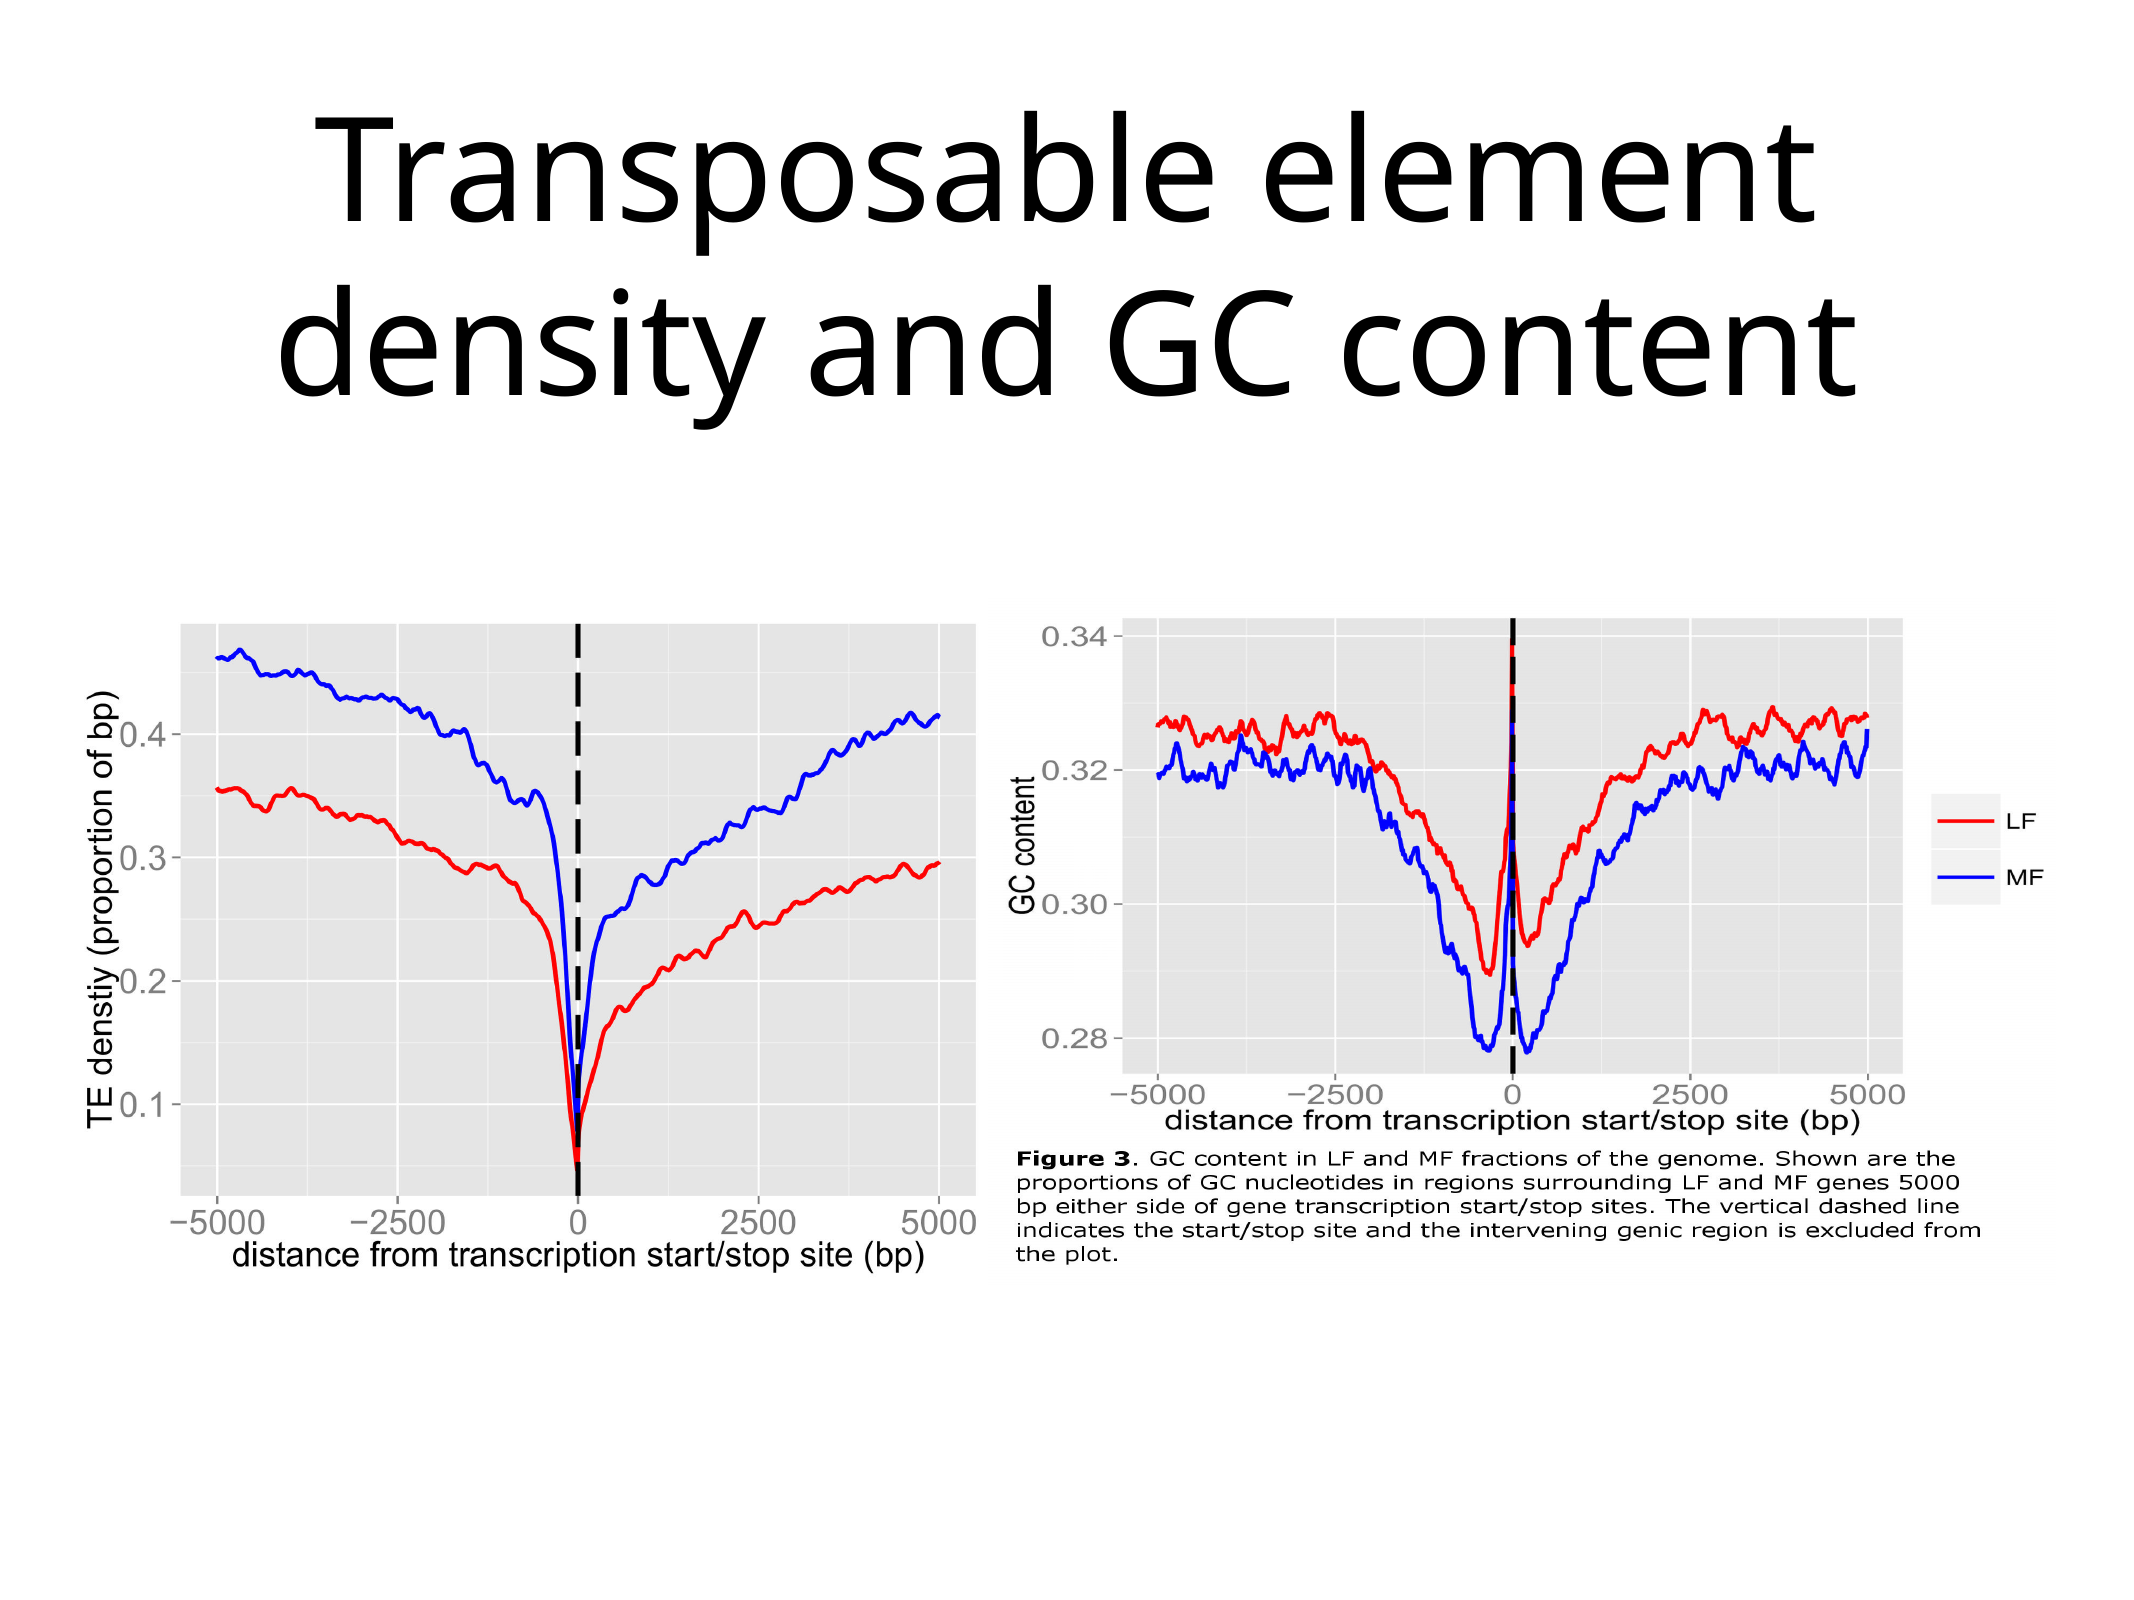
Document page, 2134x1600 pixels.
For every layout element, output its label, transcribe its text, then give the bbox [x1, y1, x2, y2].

title Transposable element density and GC content [155, 72, 1978, 428]
picture [75, 595, 2056, 1285]
